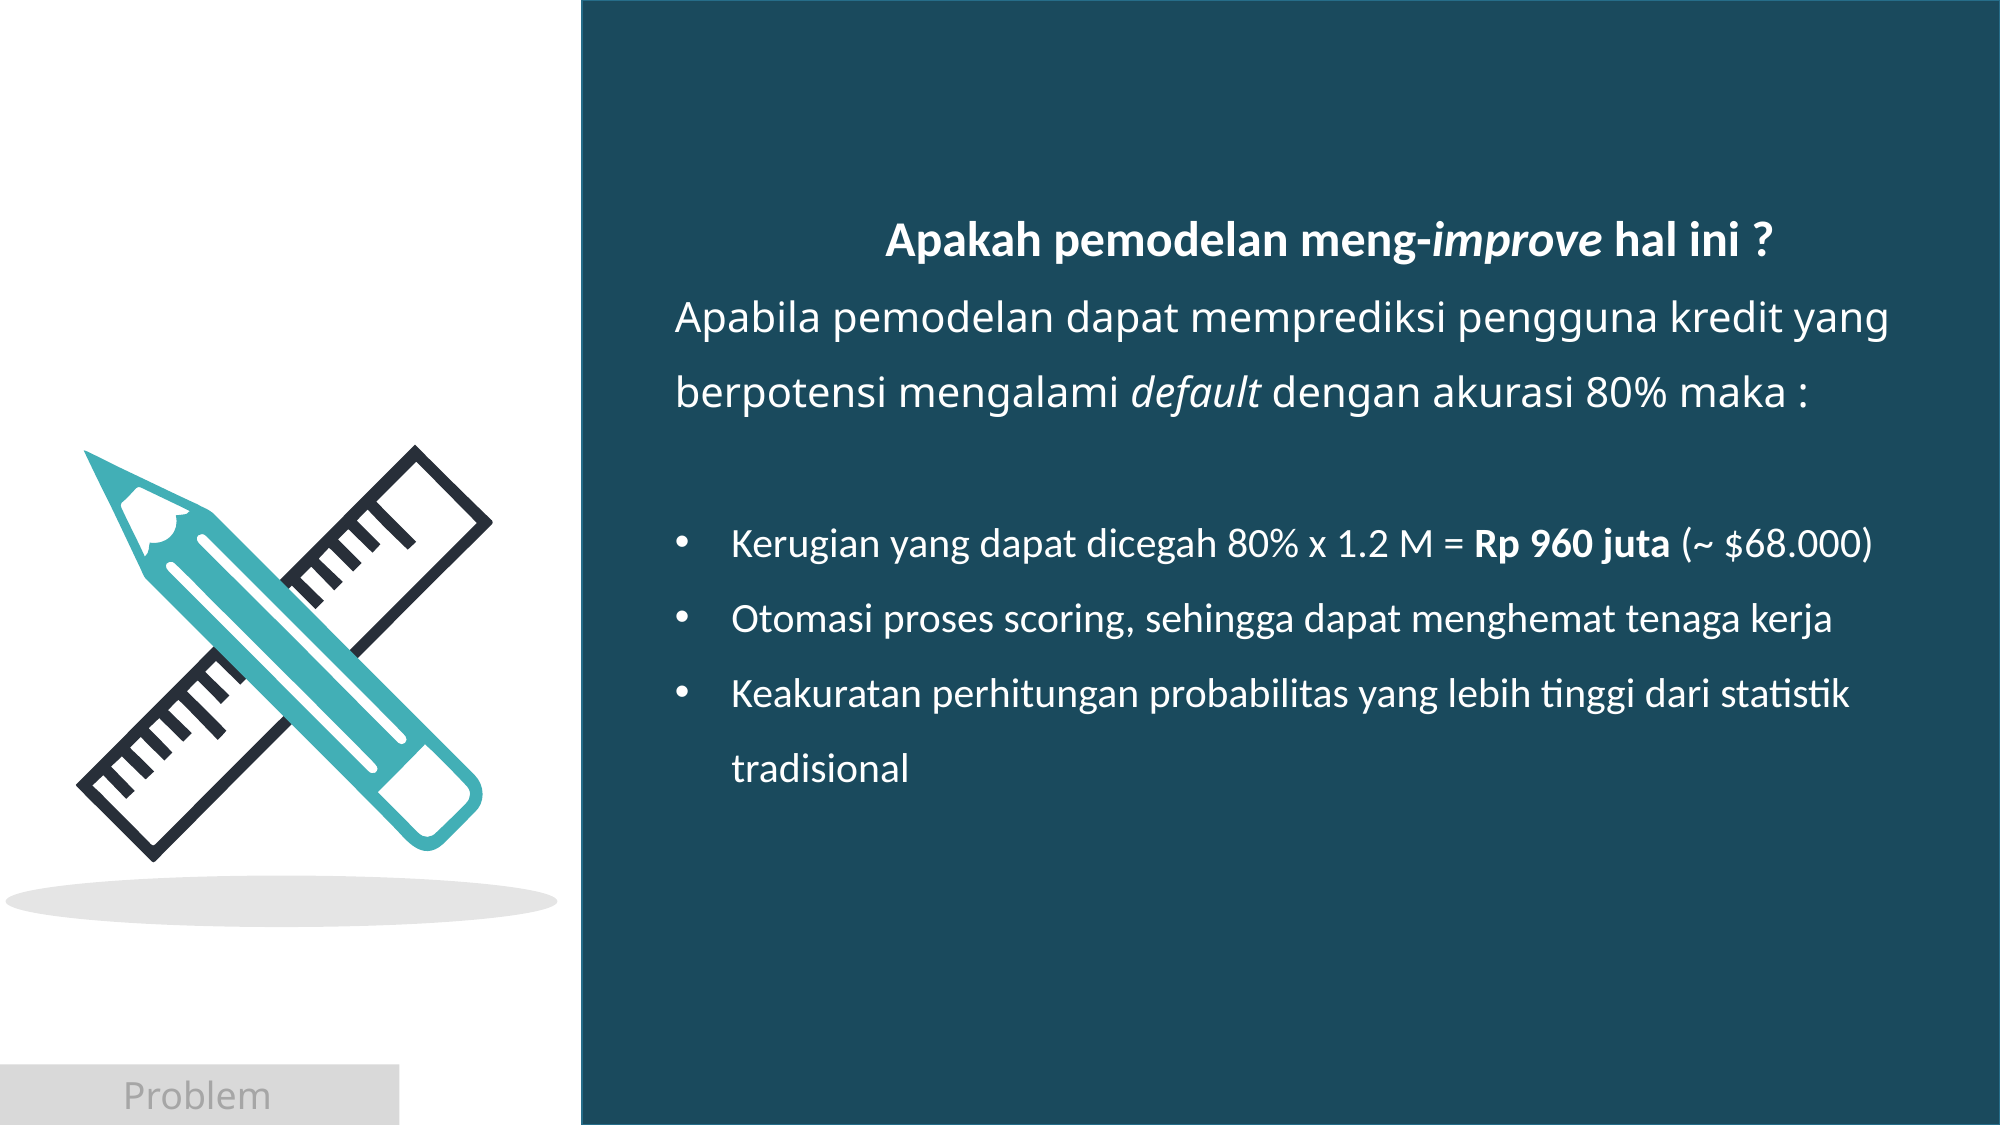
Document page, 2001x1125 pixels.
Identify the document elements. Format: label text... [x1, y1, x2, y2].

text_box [75, 444, 494, 875]
text_box Apakah pemodelan meng-improve hal ini ? Apabila pemodelan dapat memprediksi pengguna kredit yang berpotensi mengalami default dengan akurasi 80% maka : Kerugian yang dapat dicegah 80% x 1.2 M = Rp 960 juta (~ $68.000) Otomasi proses scoring, sehingga dapat menghemat tenaga kerja Keakuratan perhitungan probabilitas yang lebih tinggi dari statistik tradisional [660, 168, 2000, 874]
text_box Problem Identification [0, 1064, 400, 1125]
text_box [4, 875, 559, 929]
text_box [582, 0, 2000, 1125]
